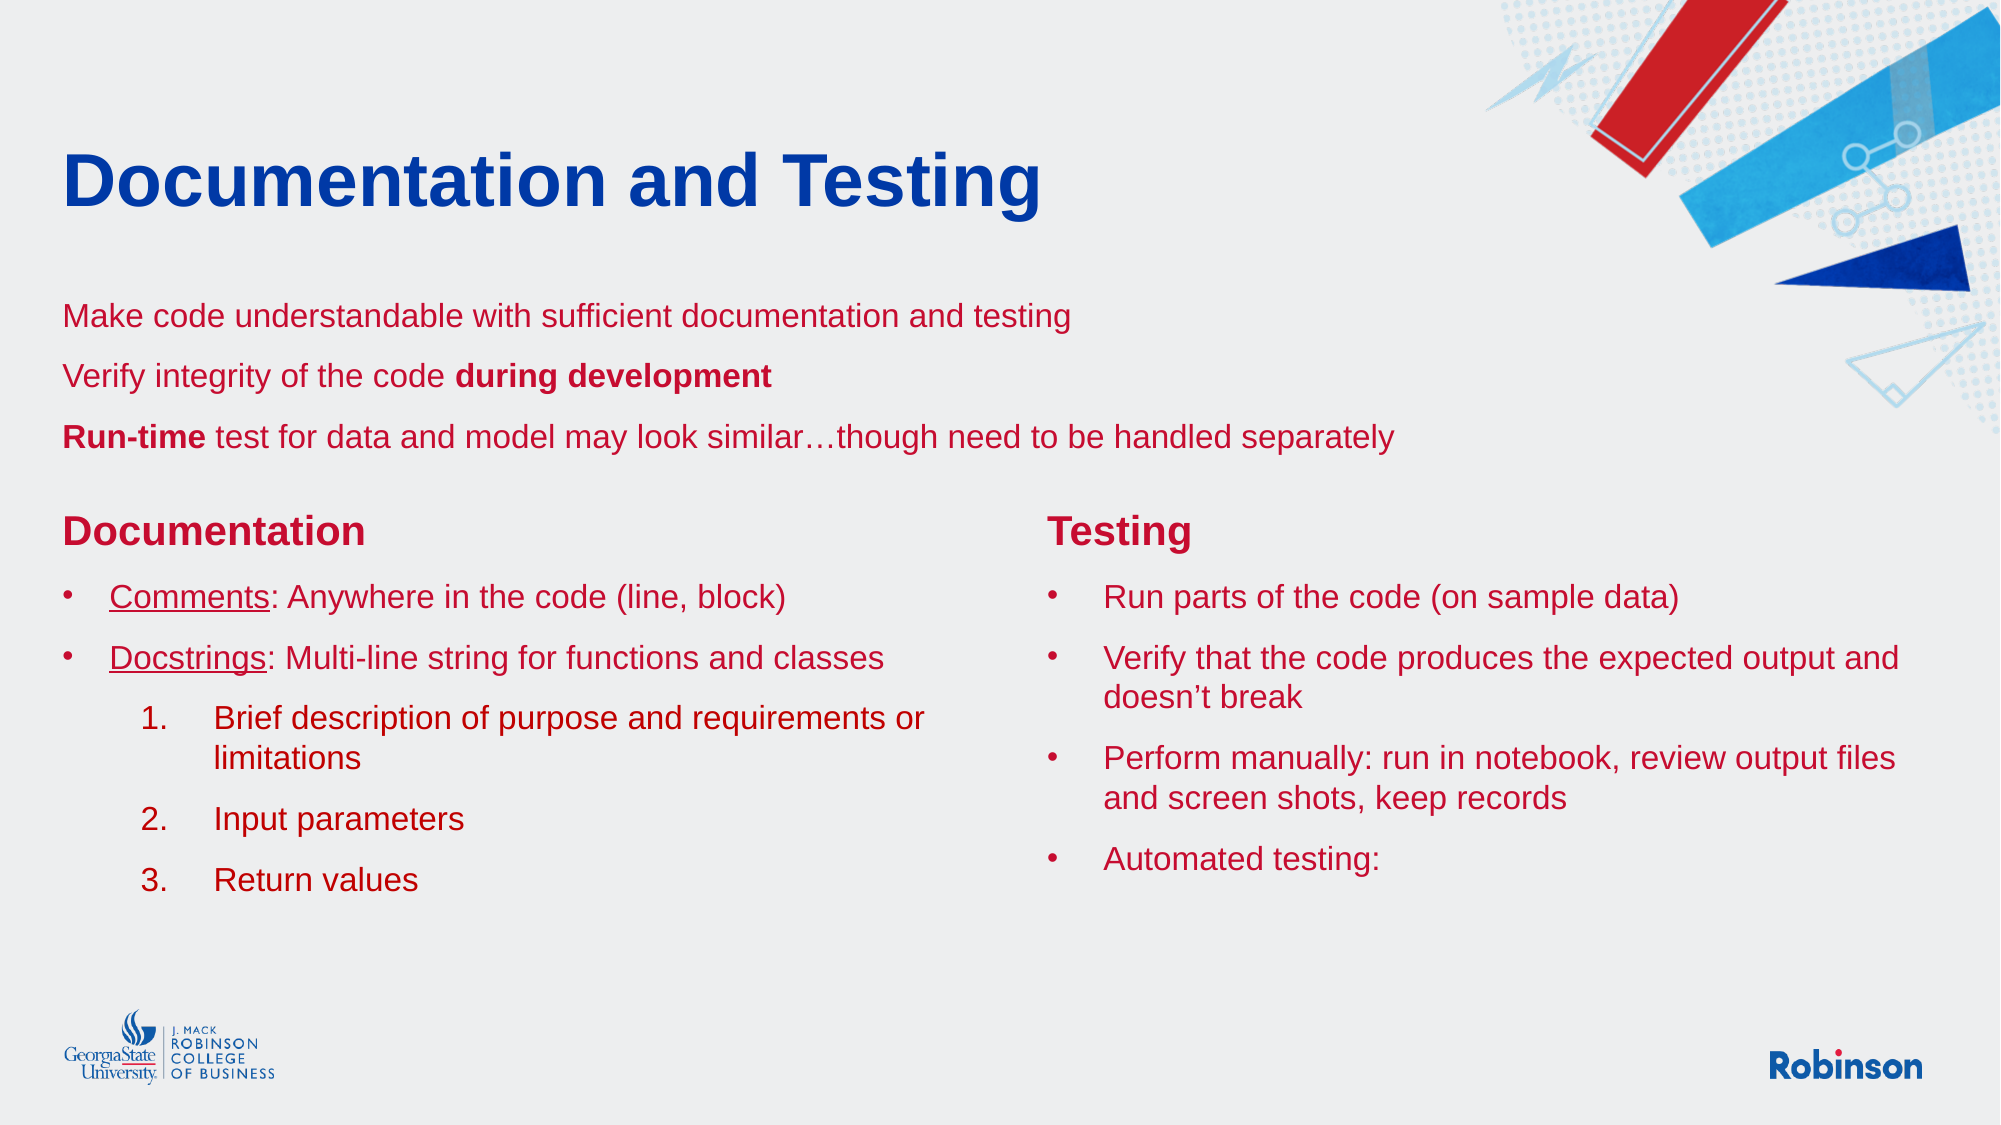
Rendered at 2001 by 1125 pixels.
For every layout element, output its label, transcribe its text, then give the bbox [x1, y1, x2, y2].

title Documentation and Testing [62, 141, 1938, 223]
picture [64, 1009, 274, 1085]
picture [1471, 0, 2001, 491]
picture [1770, 1049, 1922, 1079]
list Documentation Comments: Anywhere in the code (line, block) Docstrings: Multi-line string for functions and classes Brief description of purpose and requirements or limitations Input parameters Return values [62, 505, 953, 975]
text_box Make code understandable with sufficient documentation and testing Verify integrity of the code during development Run-time test for data and model may look similar…though need to be handled separately [62, 293, 1625, 505]
list Testing Run parts of the code (on sample data) Verify that the code produces the expected output and doesn’t break Perform manually: run in notebook, review output files and screen shots, keep records Automated testing: [1047, 504, 1938, 975]
